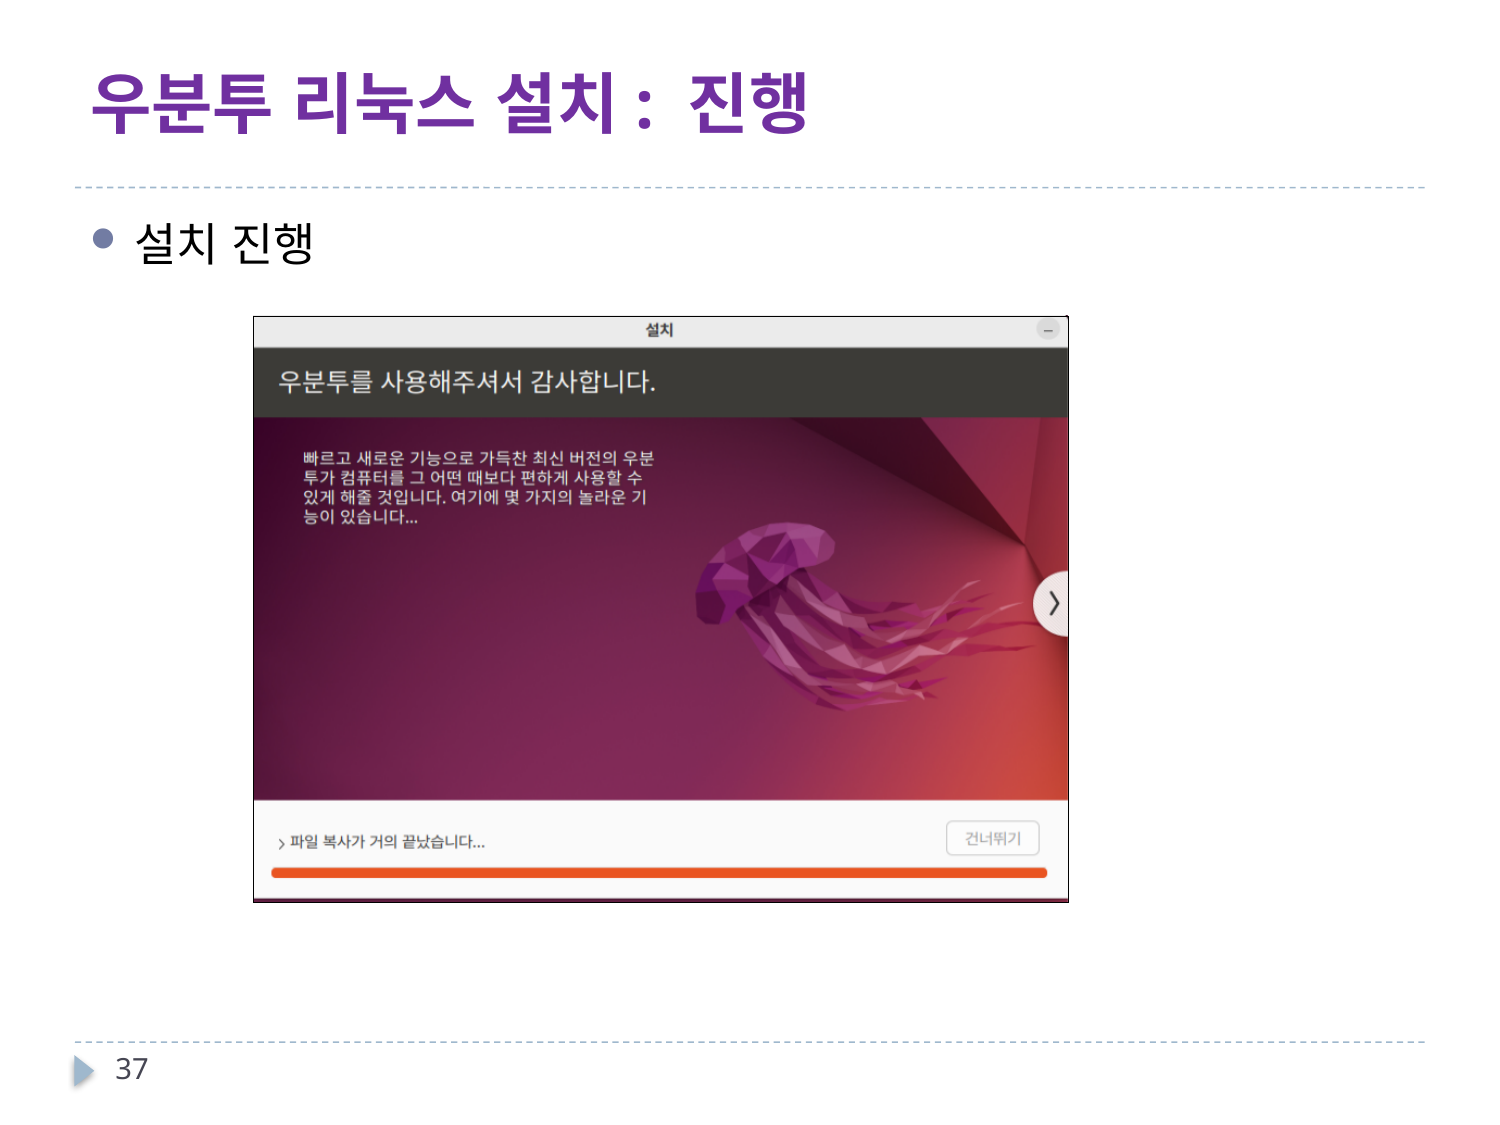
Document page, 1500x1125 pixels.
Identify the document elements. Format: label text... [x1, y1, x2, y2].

slide_number 37 [100, 1042, 426, 1103]
list 설치 진행 [75, 208, 703, 1010]
picture [253, 315, 1070, 903]
title 우분투 리눅스 설치: 진행 [75, 24, 1425, 149]
